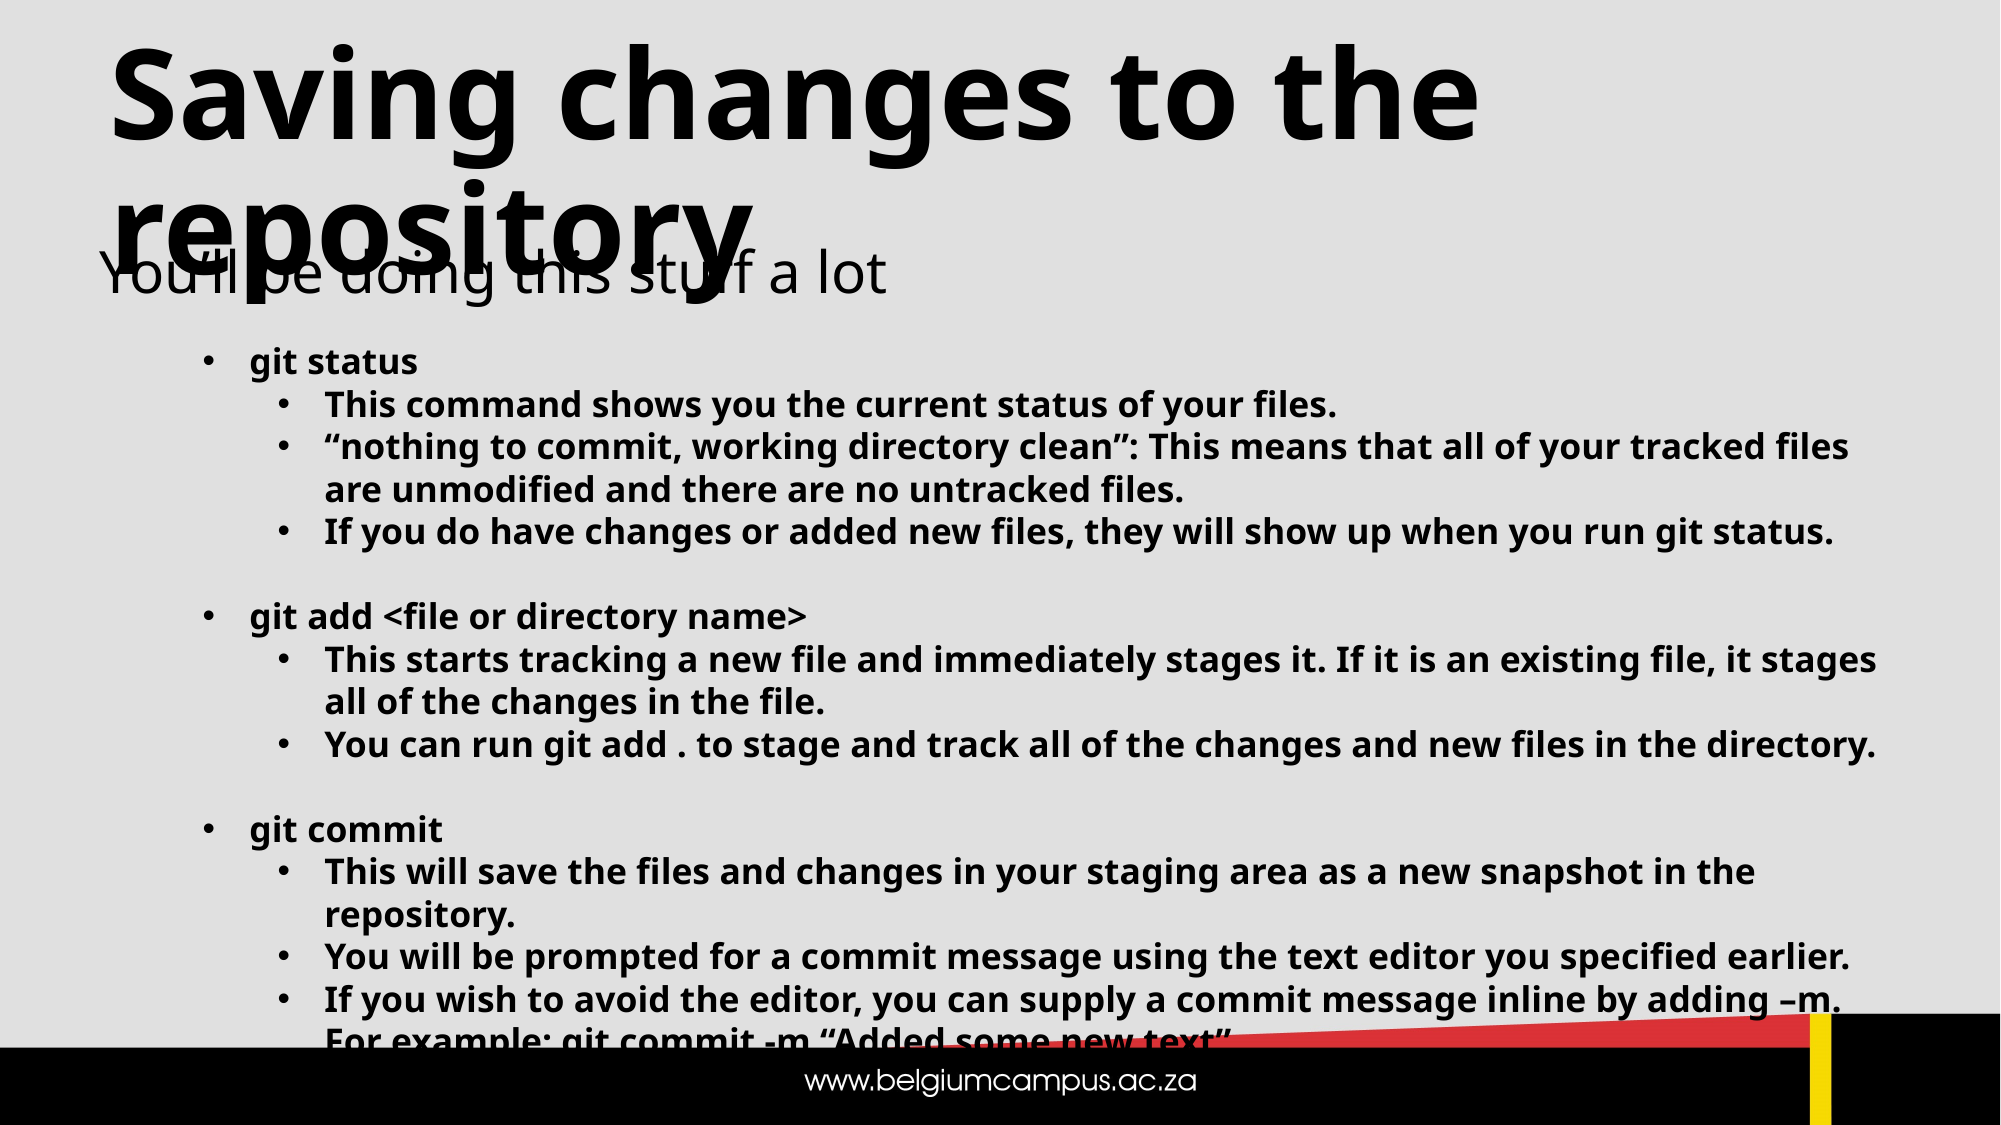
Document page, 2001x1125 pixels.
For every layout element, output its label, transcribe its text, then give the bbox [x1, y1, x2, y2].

picture [0, 0, 2001, 1125]
text_box git status This command shows you the current status of your files. “nothing to commit, working directory clean”: This means that all of your tracked files are unmodified and there are no untracked files. If you do have changes or added new files, they will show up when you run git status. git add <file or directory name> This starts tracking a new file and immediately stages it. If it is an existing file, it stages all of the changes in the file. You can run git add . to stage and track all of the changes and new files in the directory. git commit This will save the files and changes in your staging area as a new snapshot in the repository. You will be prompted for a commit message using the text editor you specified earlier. If you wish to avoid the editor, you can supply a commit message inline by adding –m. For example: git commit -m “Added some new text” [37, 331, 1920, 1112]
text_box You’ll be doing this stuff a lot [84, 227, 918, 313]
title Saving changes to the repository [94, 105, 1820, 228]
